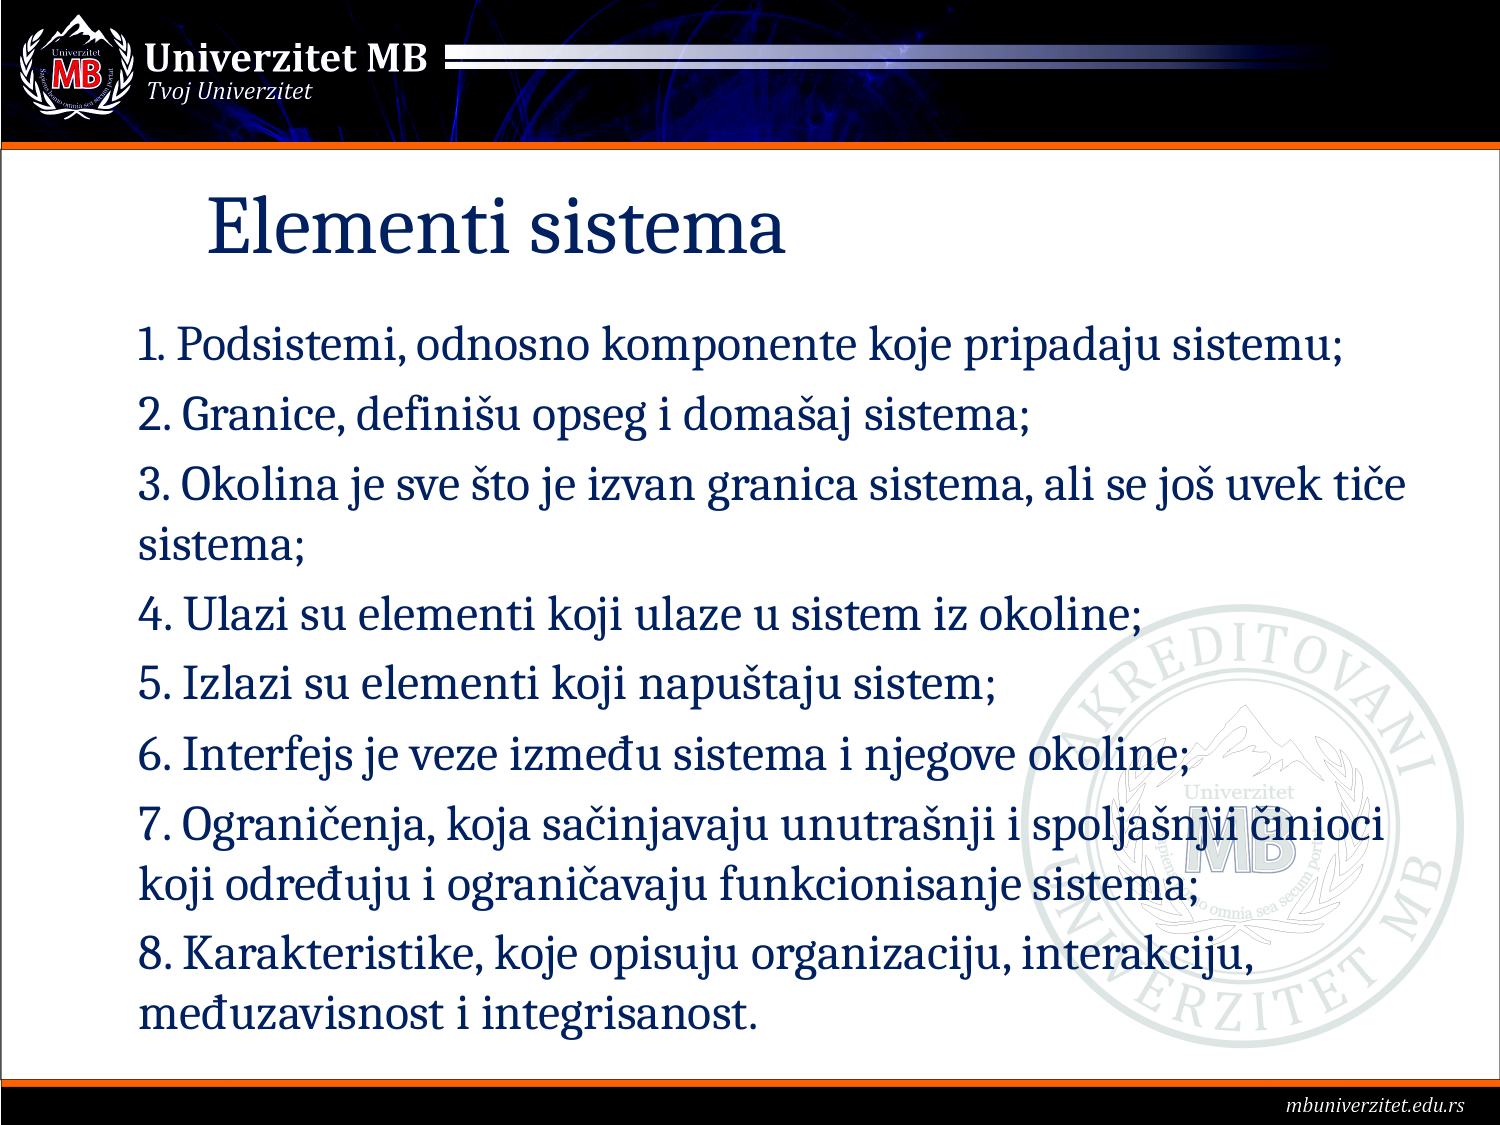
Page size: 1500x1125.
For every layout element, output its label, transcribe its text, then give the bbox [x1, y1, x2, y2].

title Elementi sistema [100, 126, 896, 315]
list 1. Podsistemi, odnosno komponente koje pripadaju sistemu; 2. Granice, definišu opseg i domašaj sistema; 3. Okolina je sve što je izvan granica sistema, ali se još uvek tiče sistema; 4. Ulazi su elementi koji ulaze u sistem iz okoline; 5. Izlazi su elementi koji napuštaju sistem; 6. Interfejs je veze između sistema i njegove okoline; 7. Ograničenja, koja sačinjavaju unutrašnji i spoljašnjii činioci koji određuju i ograničavaju funkcionisanje sistema; 8. Karakteristike, koje opisuju organizaciju, interakciju, međuzavisnost i integrisanost. [123, 302, 1447, 1059]
picture [0, 0, 1500, 1125]
